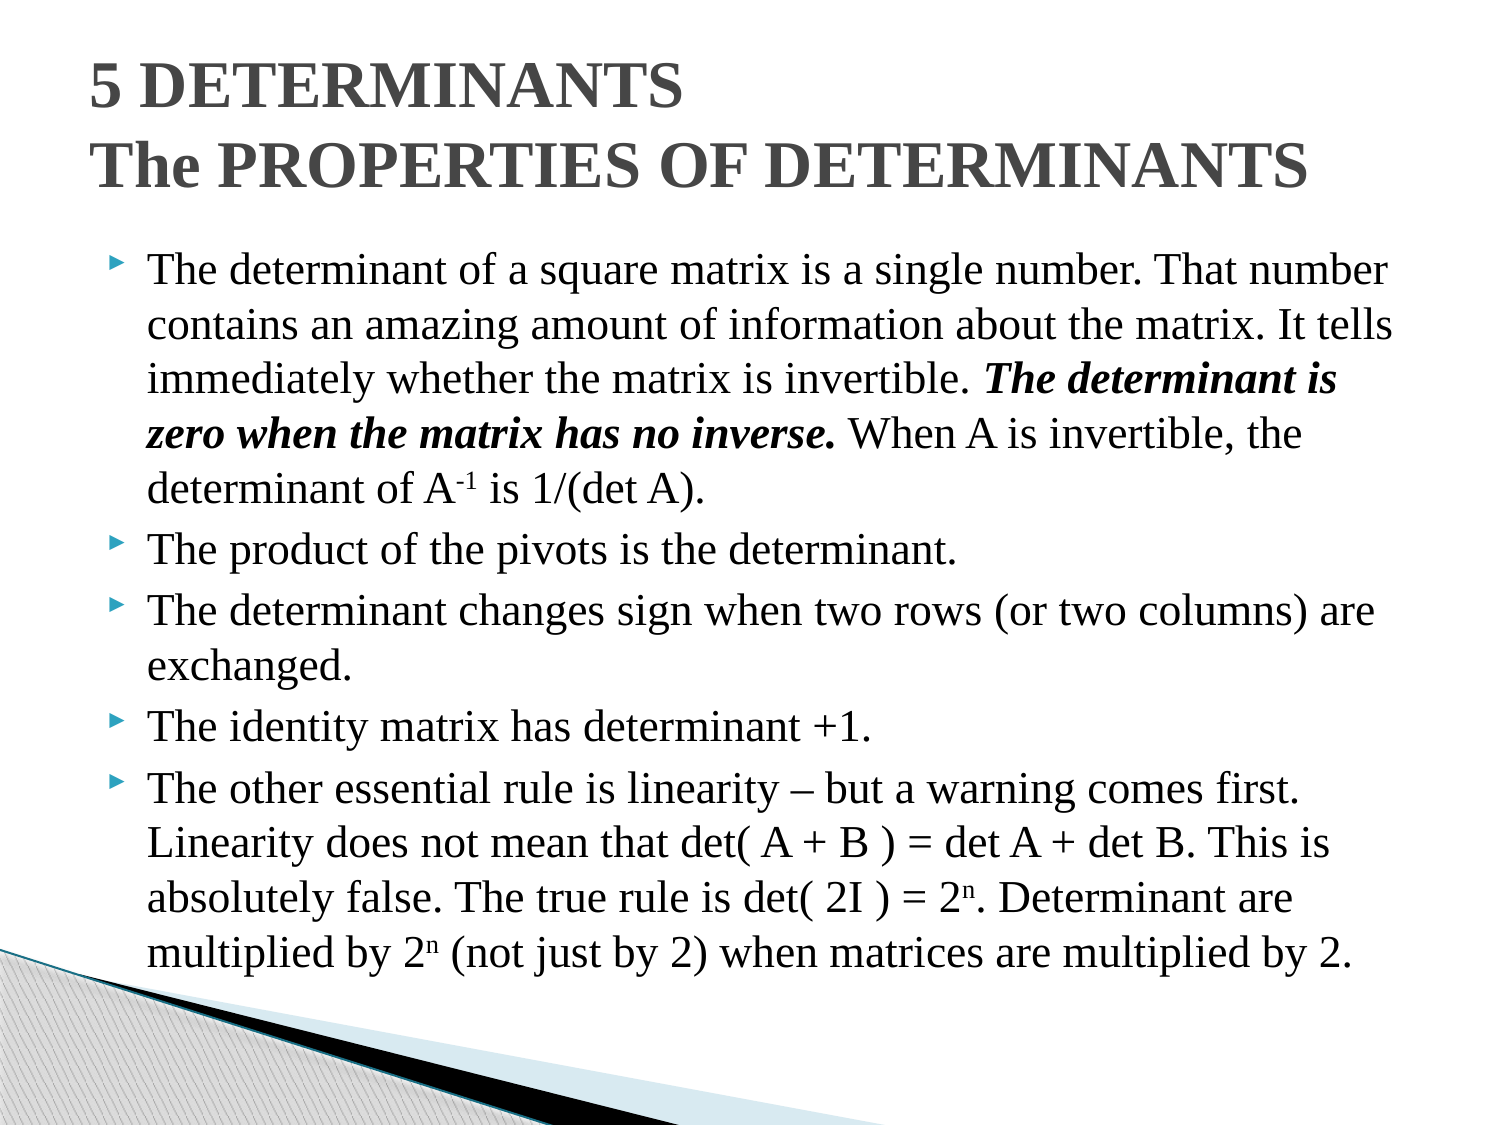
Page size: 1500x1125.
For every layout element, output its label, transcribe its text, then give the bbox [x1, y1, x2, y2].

list The determinant of a square matrix is a single number. That number contains an amazing amount of information about the matrix. It tells immediately whether the matrix is invertible. The determinant is zero when the matrix has no inverse. When A is invertible, the determinant of A-1 is 1/(det A). The product of the pivots is the determinant. The determinant changes sign when two rows (or two columns) are exchanged. The identity matrix has determinant +1. The other essential rule is linearity – but a warning comes first. Linearity does not mean that det( A + B ) = det A + det B. This is absolutely false. The true rule is det( 2I ) = 2n. Determinant are multiplied by 2n (not just by 2) when matrices are multiplied by 2. [75, 231, 1425, 986]
title 5 DETERMINANTS The PROPERTIES OF DETERMINANTS [75, 45, 1425, 197]
